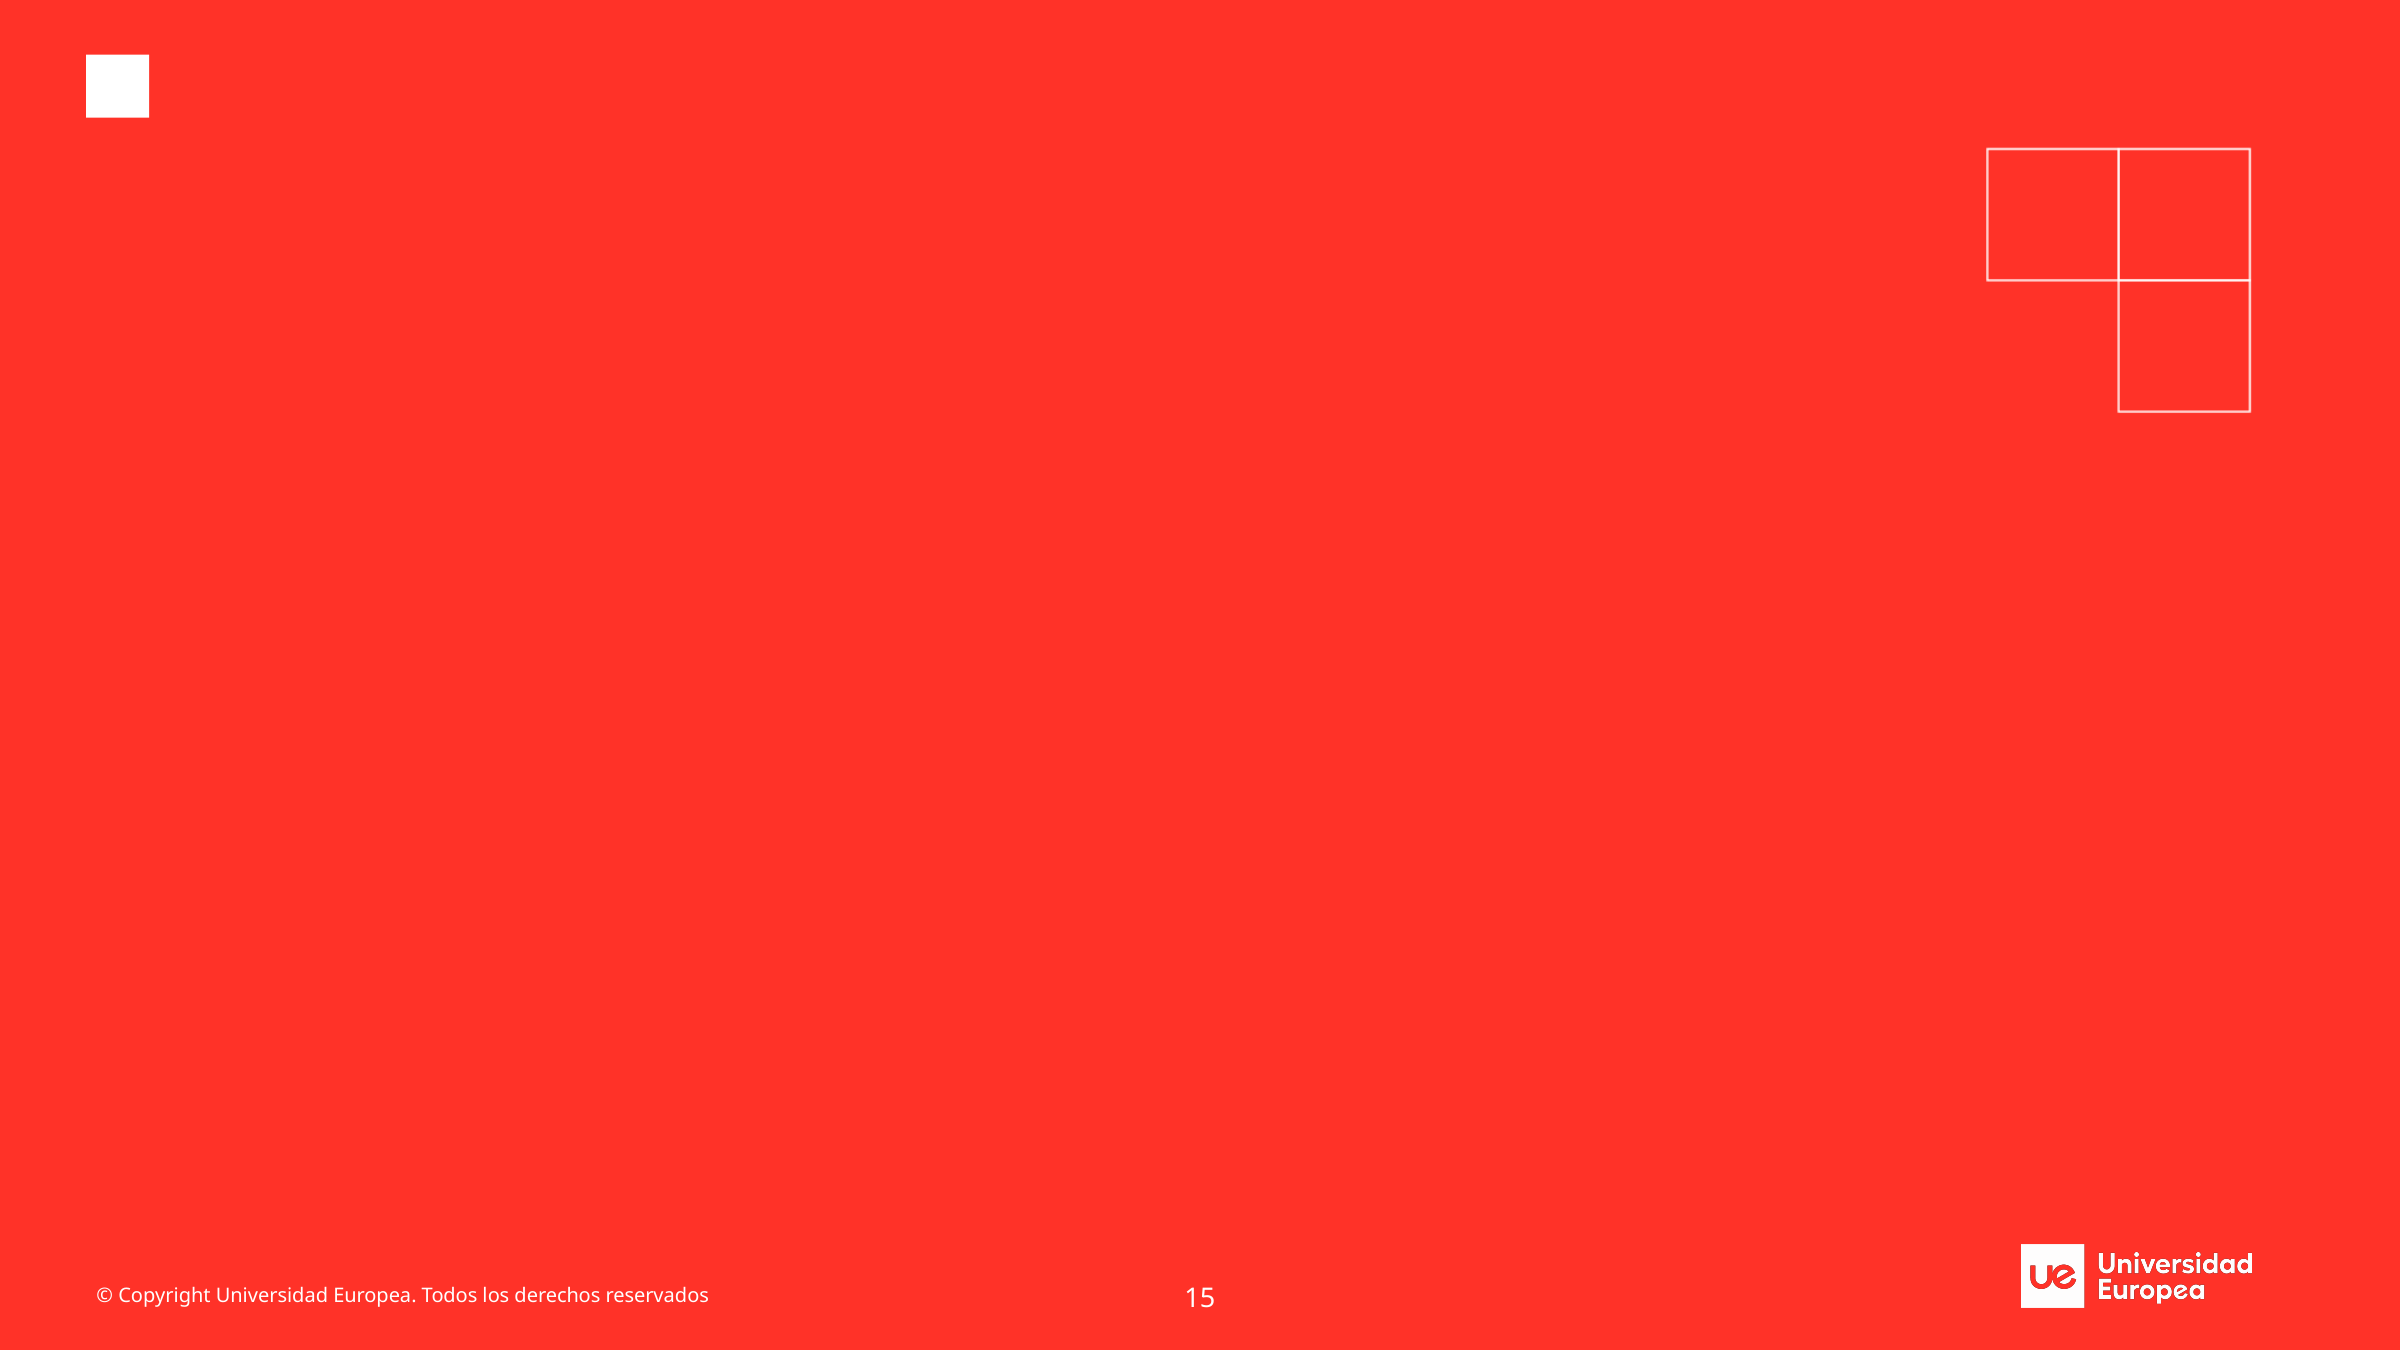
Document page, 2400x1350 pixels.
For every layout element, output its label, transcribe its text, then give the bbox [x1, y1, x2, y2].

picture [0, 0, 2400, 1350]
slide_number 15 [1148, 1273, 1252, 1339]
